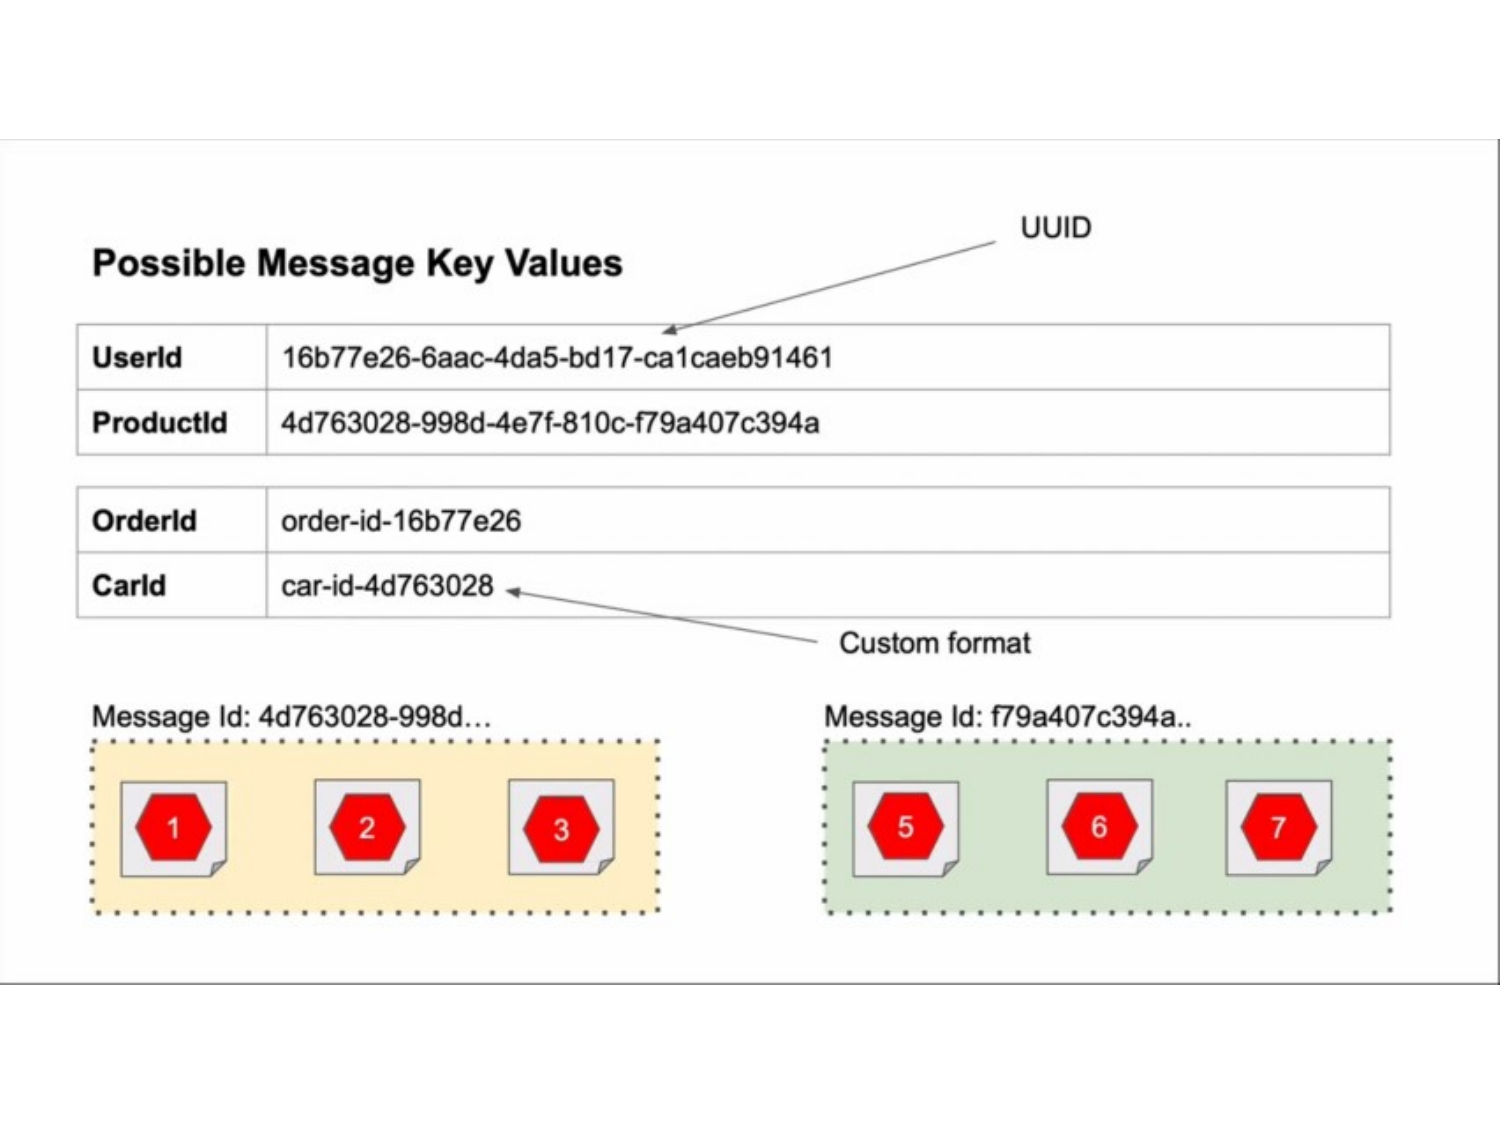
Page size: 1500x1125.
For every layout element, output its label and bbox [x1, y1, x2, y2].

picture [0, 139, 1500, 986]
